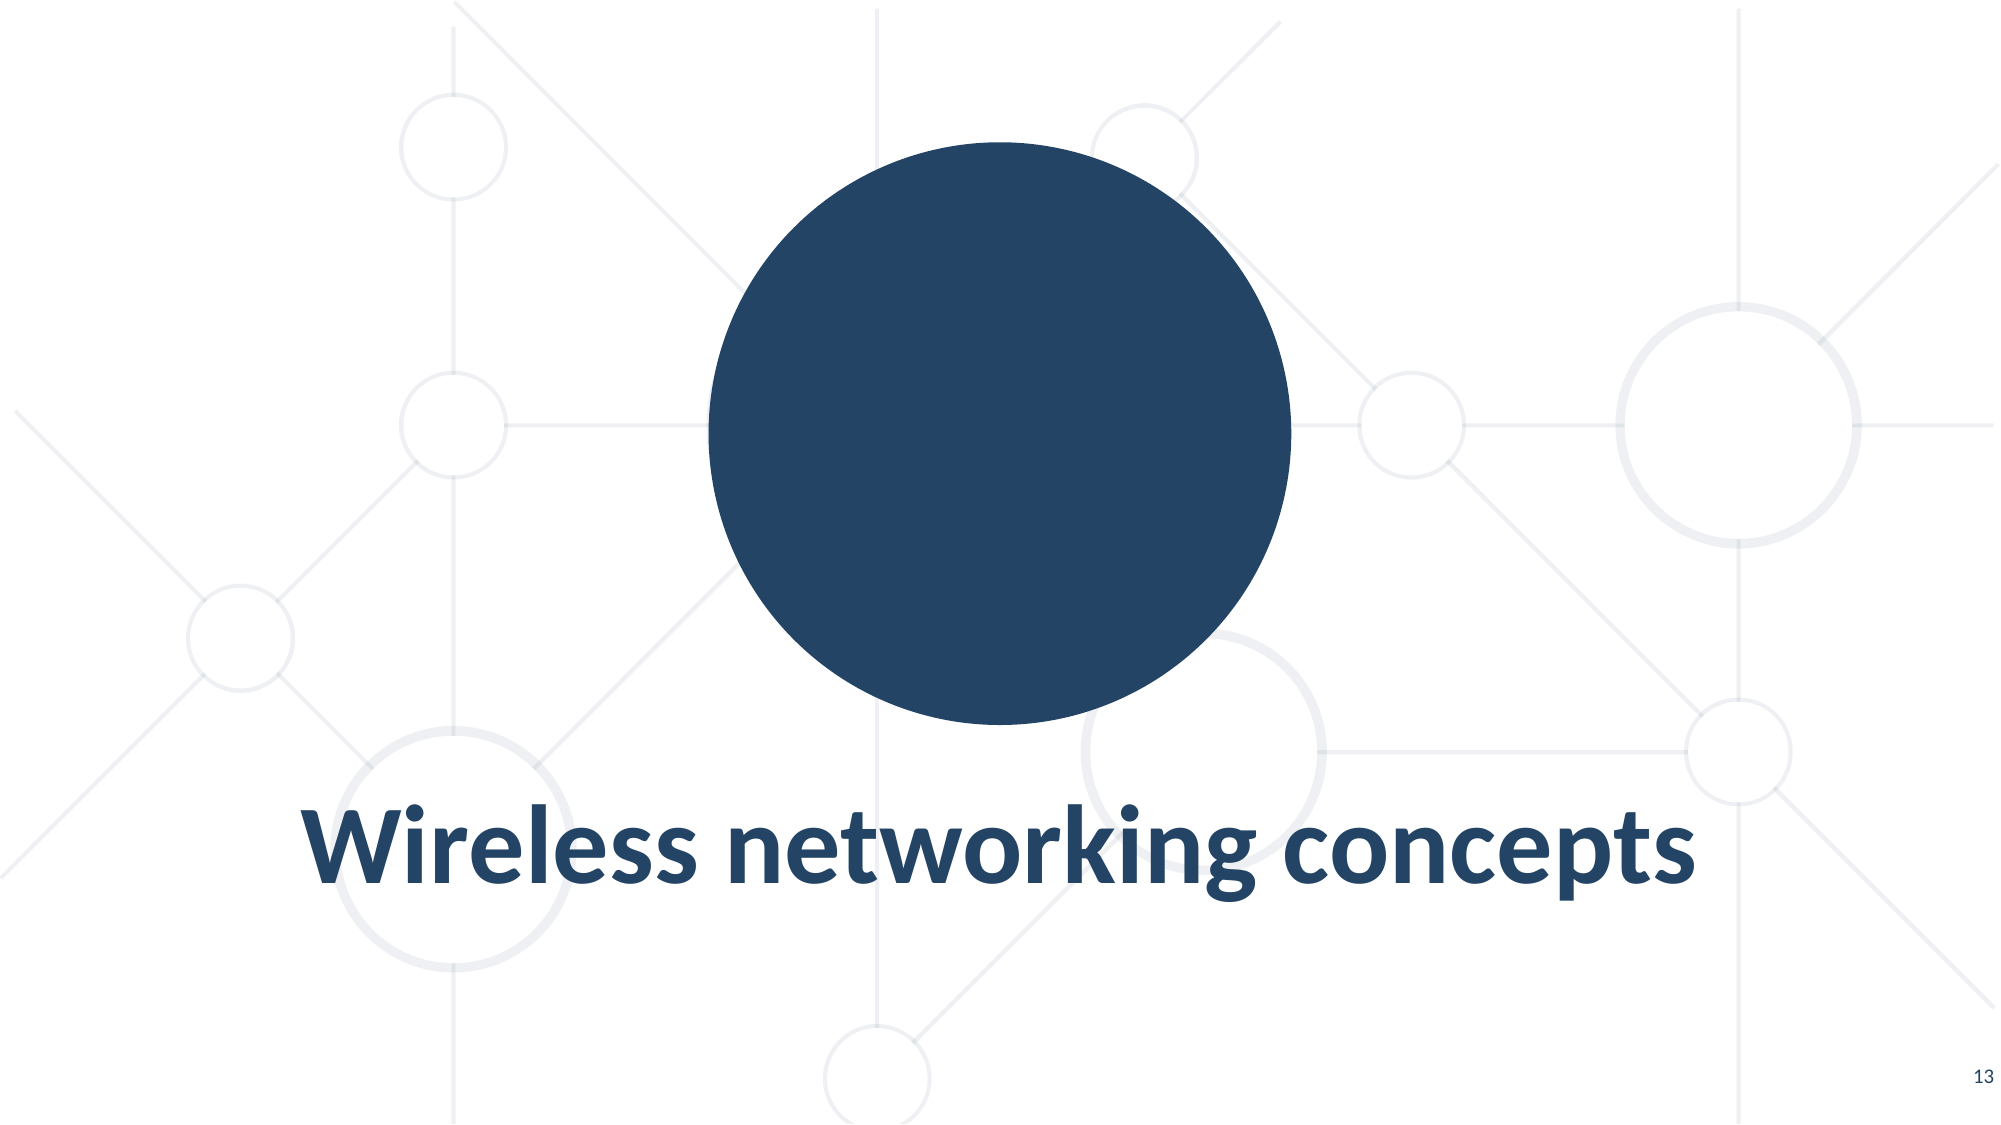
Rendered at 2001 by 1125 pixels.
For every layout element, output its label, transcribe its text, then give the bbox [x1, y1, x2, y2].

list Wireless networking concepts [100, 771, 1900, 898]
slide_number 13 [1929, 1049, 2000, 1100]
